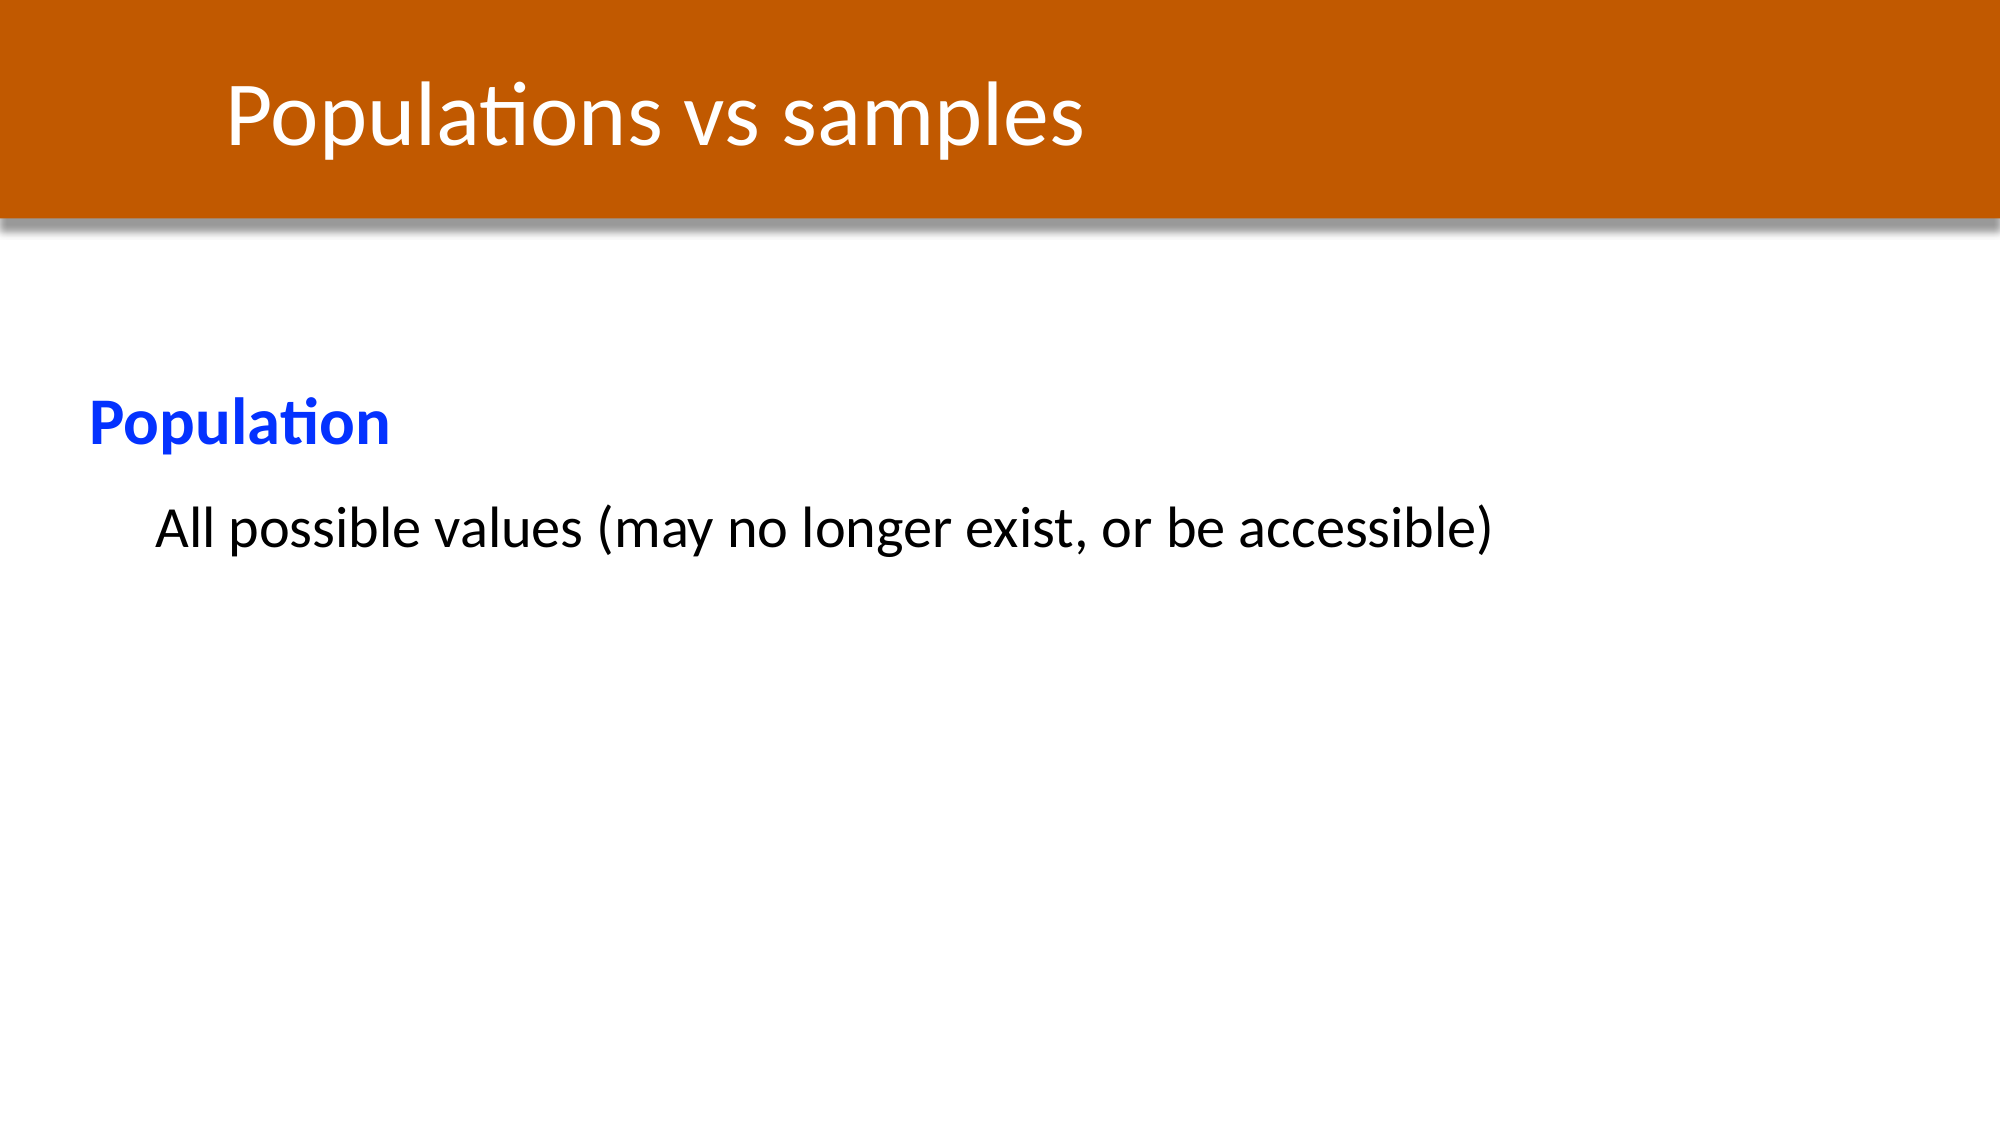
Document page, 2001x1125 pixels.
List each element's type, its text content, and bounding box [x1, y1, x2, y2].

text_box Population [74, 370, 407, 465]
text_box All possible values (may no longer exist, or be accessible) [140, 481, 1510, 567]
text_box [0, 0, 2000, 219]
text_box Populations vs samples [210, 17, 2000, 201]
